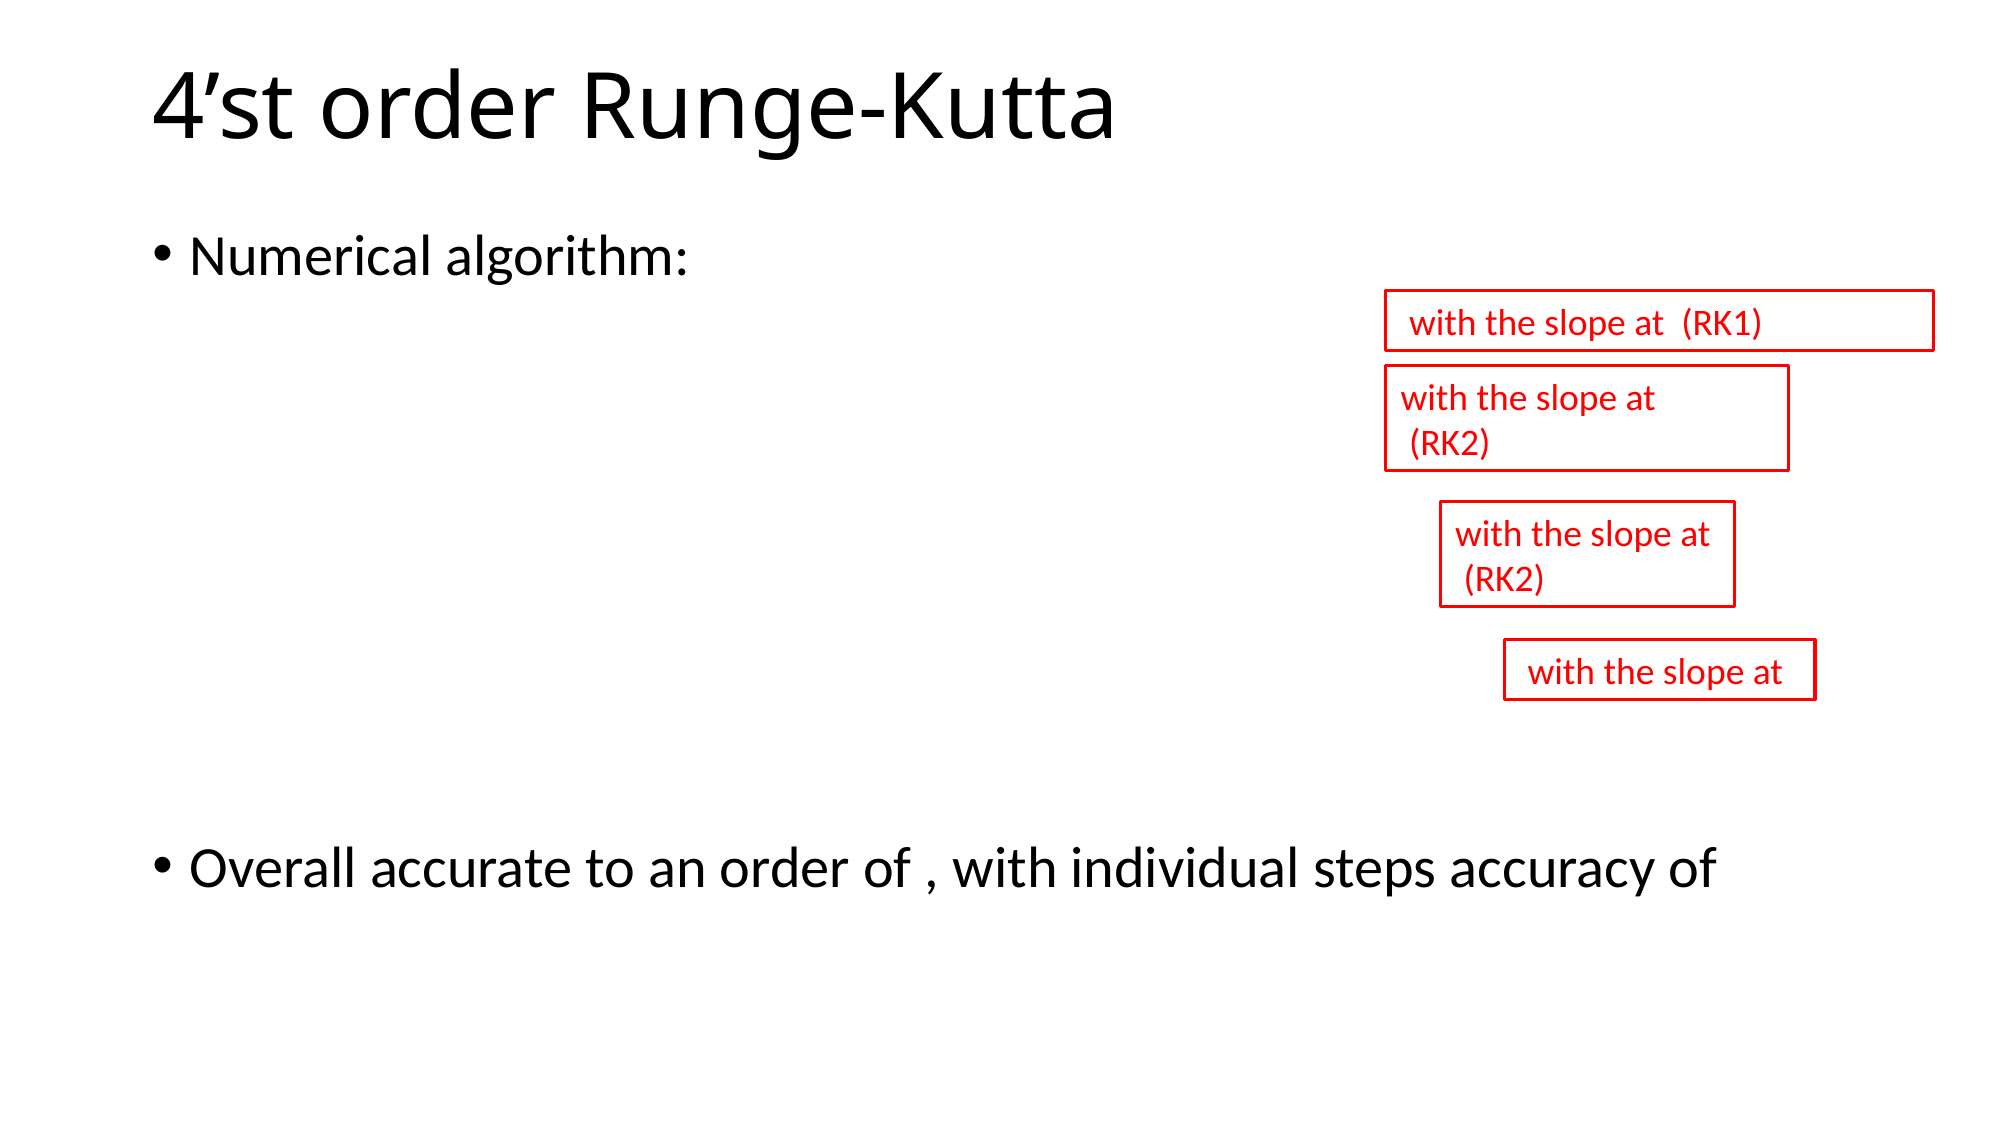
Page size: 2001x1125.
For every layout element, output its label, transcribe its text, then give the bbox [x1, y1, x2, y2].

title 4’st order Runge-Kutta [137, 0, 1863, 218]
